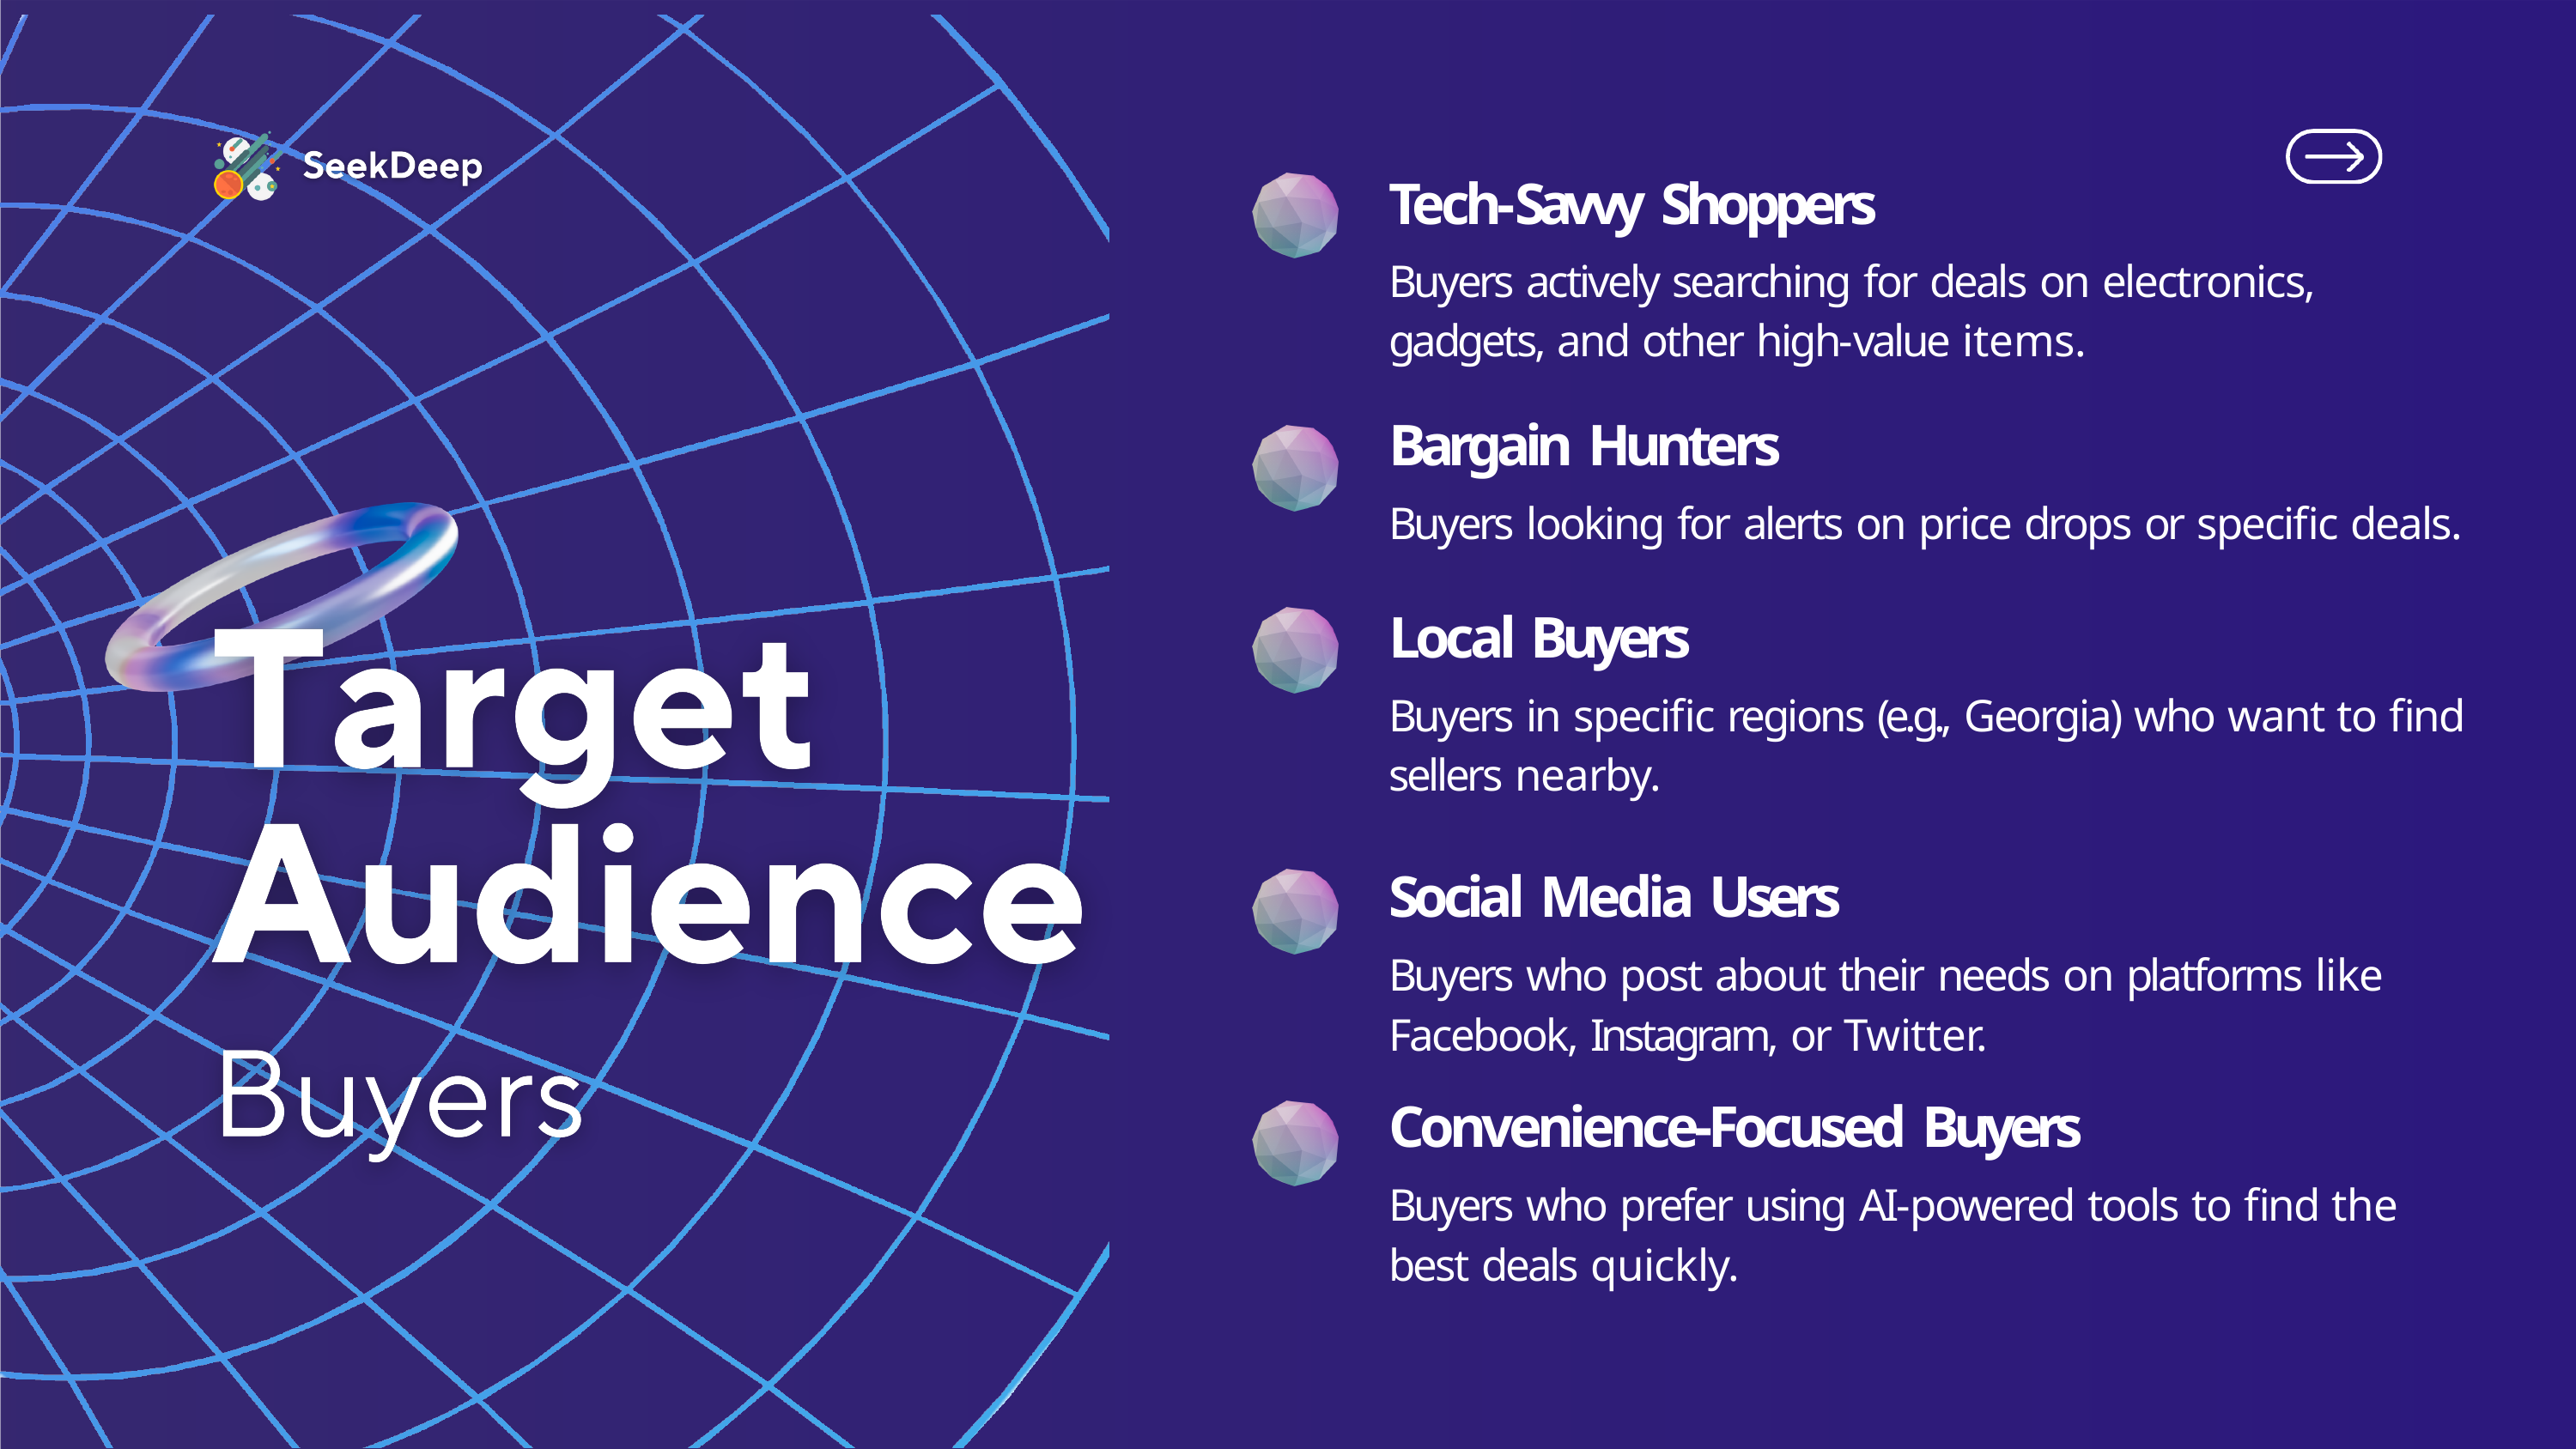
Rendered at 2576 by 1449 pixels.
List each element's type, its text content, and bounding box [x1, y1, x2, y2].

title Tech-Savvy Shoppers [1386, 165, 1959, 244]
picture [0, 0, 2576, 1449]
text_box Buyers actively searching for deals on electronics, gadgets, and other high-value items. Bargain Hunters Buyers looking for alerts on price drops or specific deals. Local Buyers Buyers in specific regions (e.g., Georgia) who want to find sellers nearby. Social Media Users Buyers who post about their needs on platforms like Facebook, Instagram, or Twitter. Convenience-Focused Buyers Buyers who prefer using AI-powered tools to find the best deals quickly. [1386, 244, 2482, 1290]
